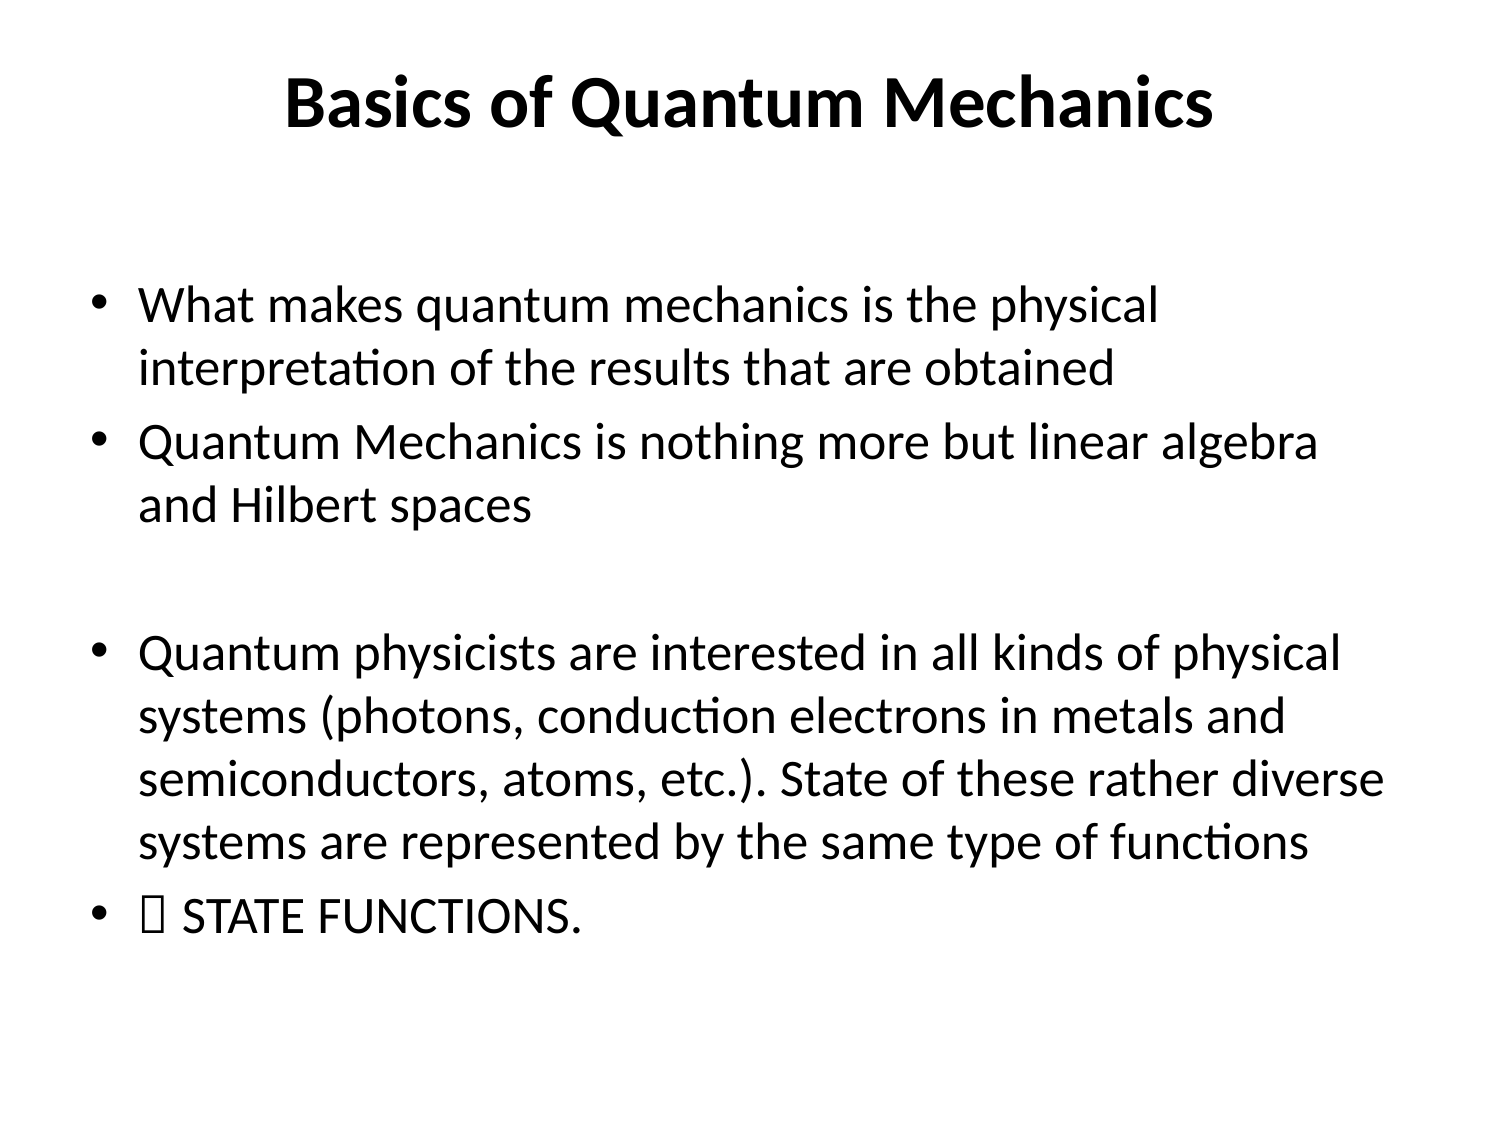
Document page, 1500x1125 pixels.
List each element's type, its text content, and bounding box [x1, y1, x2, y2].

list What makes quantum mechanics is the physical interpretation of the results that are obtained Quantum Mechanics is nothing more but linear algebra and Hilbert spaces Quantum physicists are interested in all kinds of physical systems (photons, conduction electrons in metals and semiconductors, atoms, etc.). State of these rather diverse systems are represented by the same type of functions  STATE FUNCTIONS. [75, 262, 1425, 1005]
title Basics of Quantum Mechanics [75, 45, 1425, 150]
